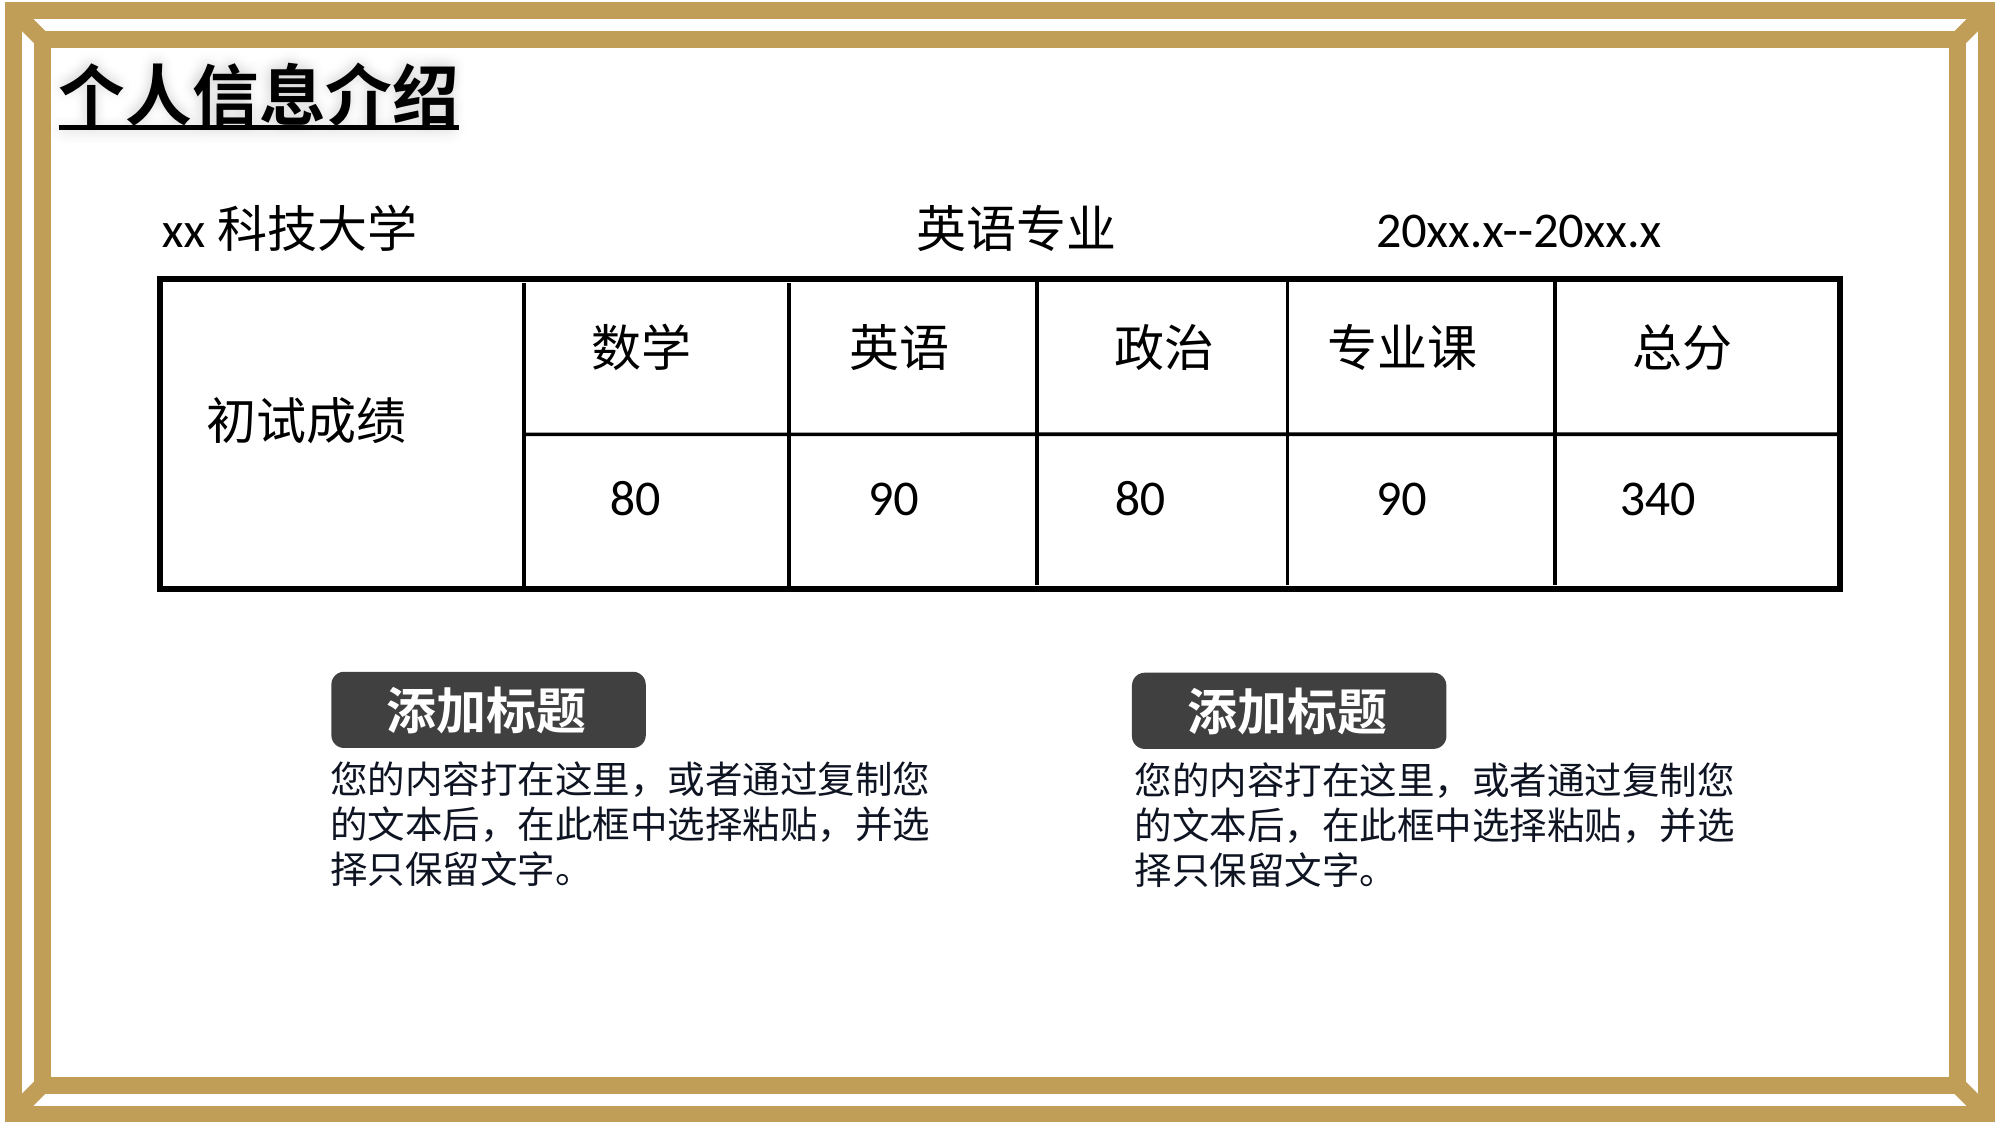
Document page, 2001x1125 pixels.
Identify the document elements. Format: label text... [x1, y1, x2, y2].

text_box 个人信息介绍 [44, 46, 504, 141]
text_box xx科技大学 [147, 190, 552, 266]
text_box 20xx.x--20xx.x [1361, 190, 1868, 266]
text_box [159, 279, 1841, 590]
text_box [12, 10, 1988, 1115]
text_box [1120, 673, 1757, 901]
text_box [315, 672, 953, 900]
text_box 英语专业 [902, 190, 1173, 266]
